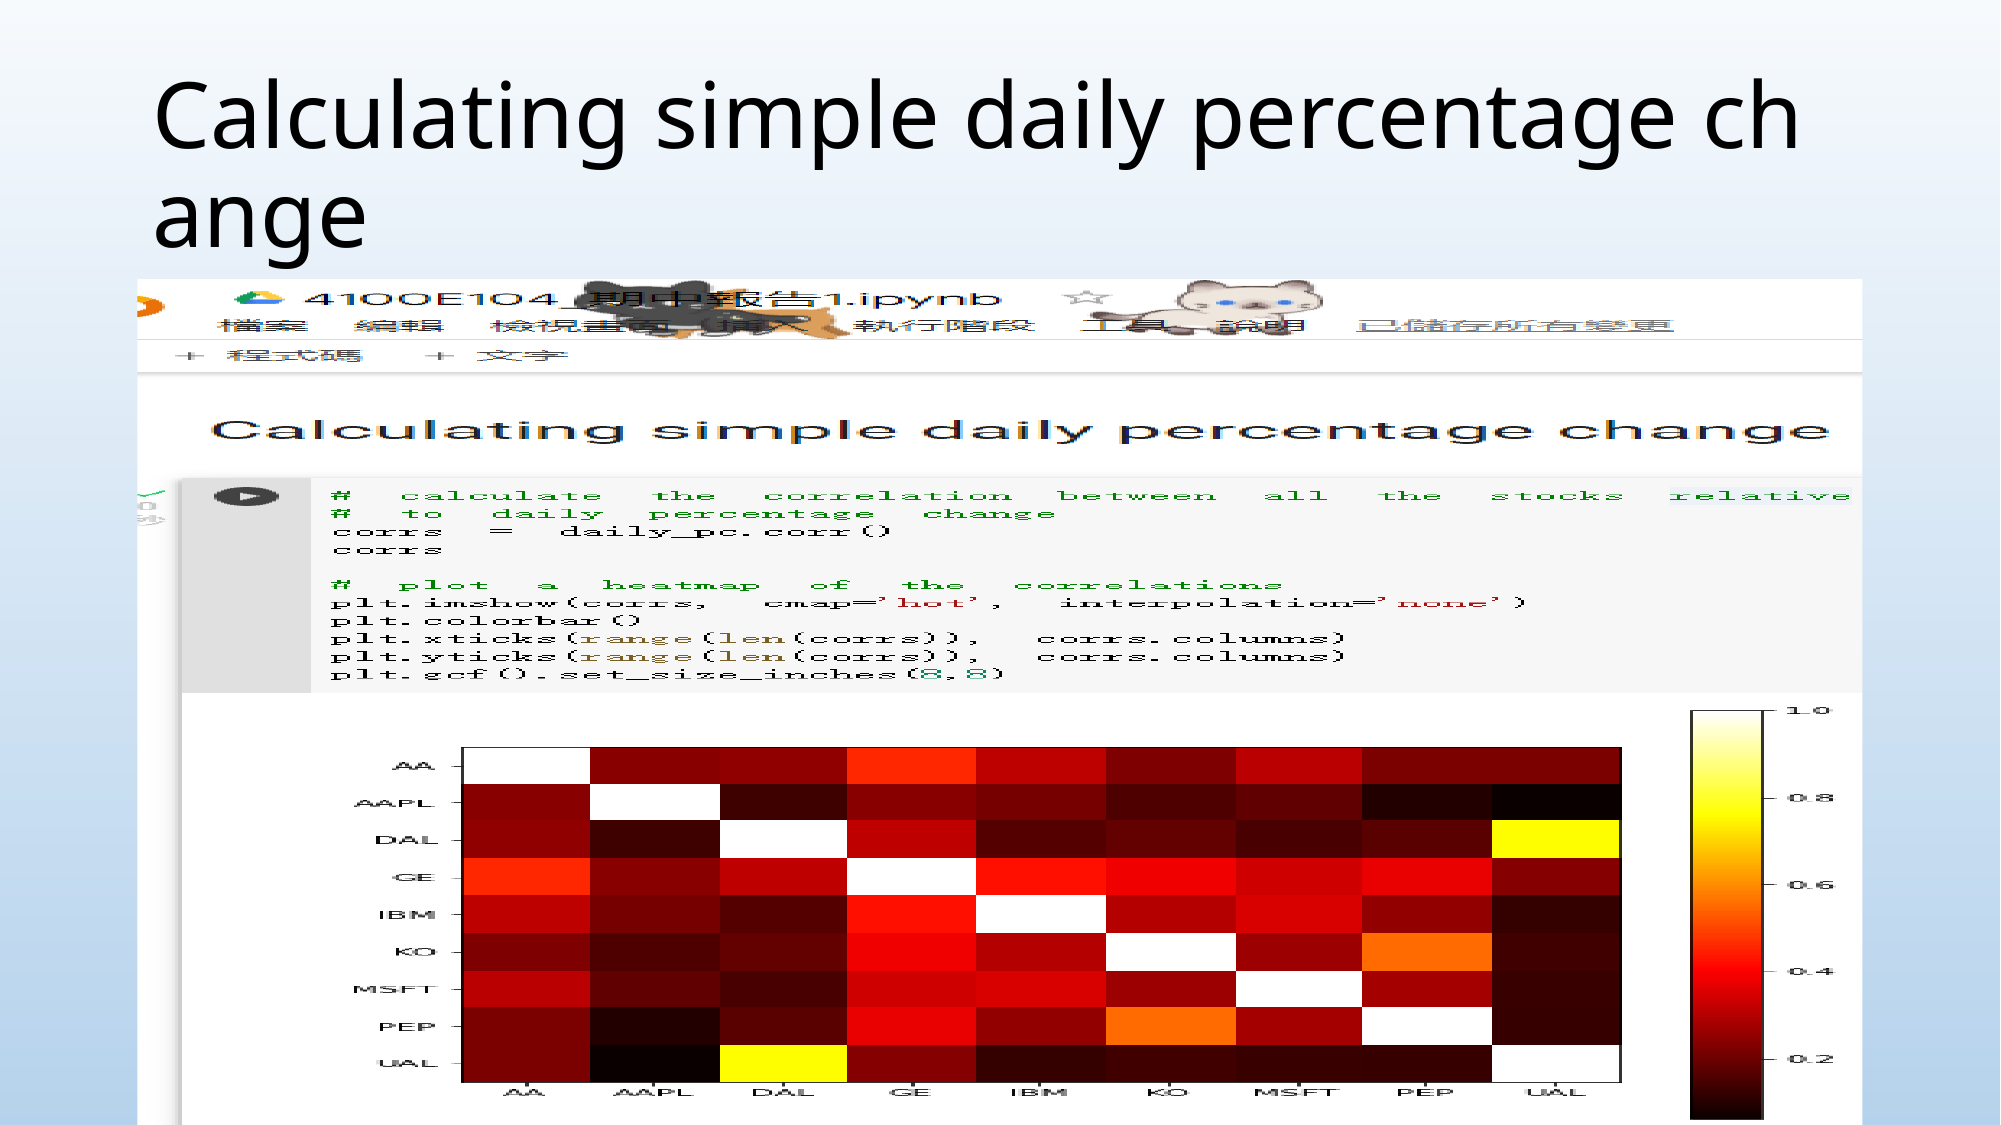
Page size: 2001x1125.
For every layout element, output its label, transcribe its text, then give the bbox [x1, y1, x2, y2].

title Calculating simple daily percentage change [137, 59, 1863, 278]
picture [137, 279, 1863, 1125]
